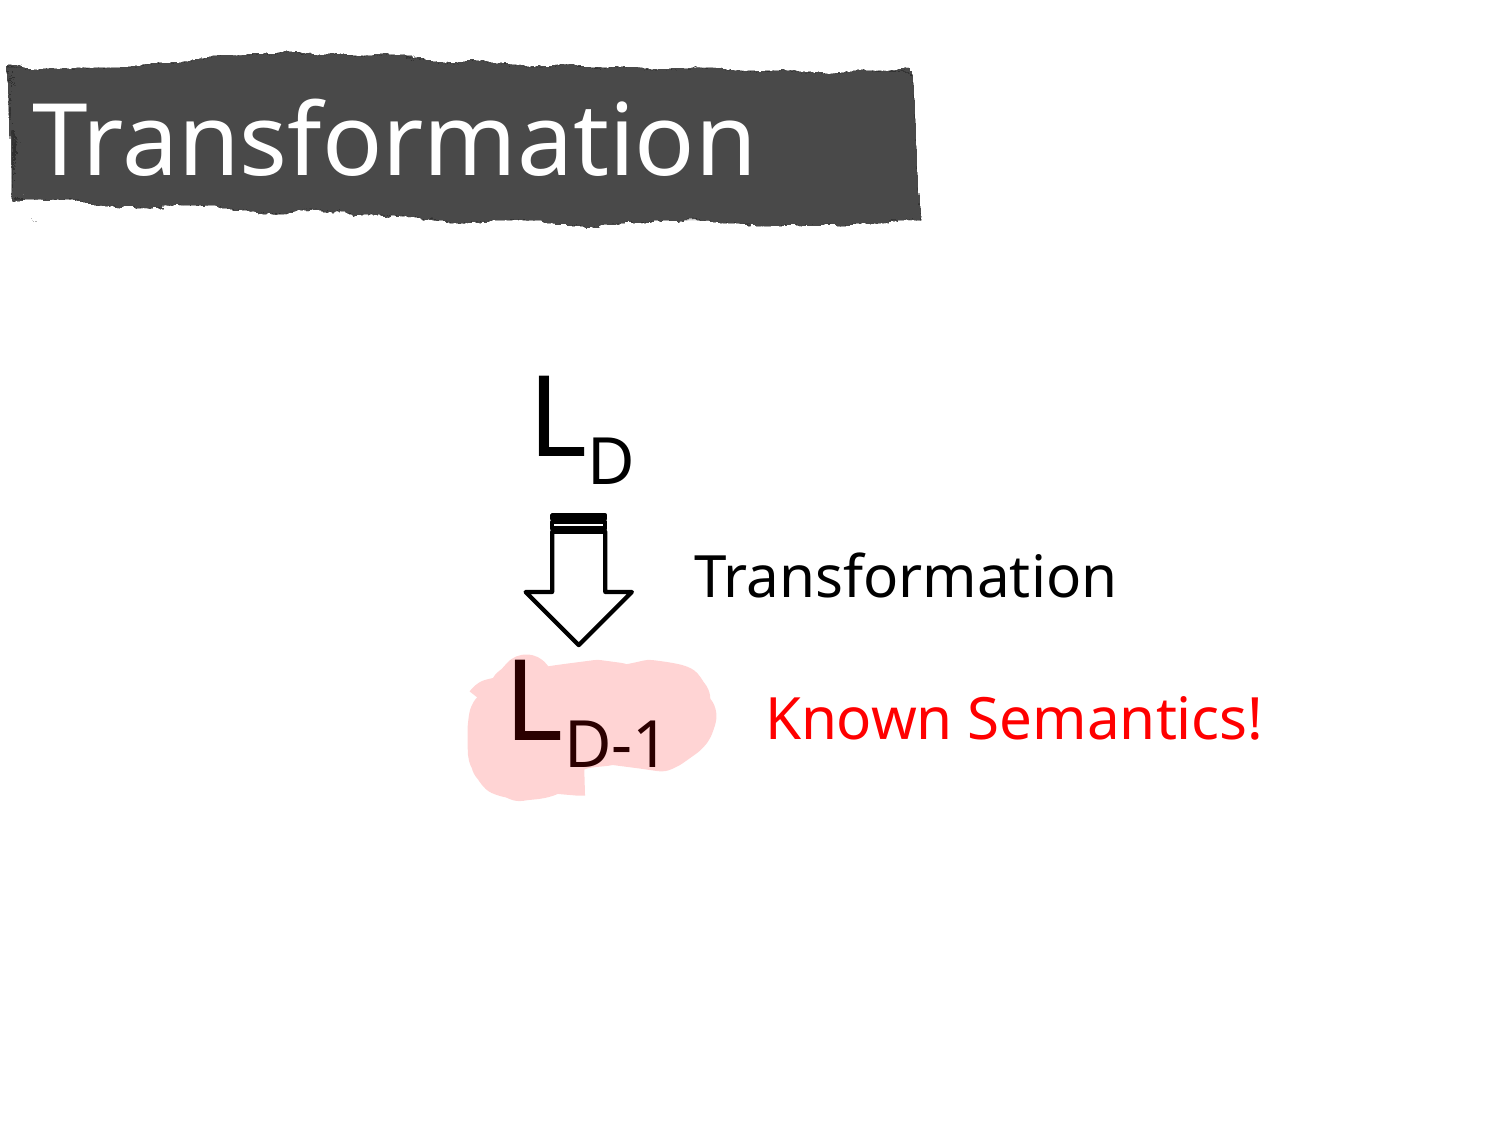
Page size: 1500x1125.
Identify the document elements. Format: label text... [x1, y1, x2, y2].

picture [0, 46, 928, 232]
text_box LD [513, 361, 880, 480]
text_box Transformation [679, 515, 1235, 634]
text_box [489, 679, 692, 776]
text_box LD-1 [490, 645, 727, 764]
text_box Known Semantics! [750, 656, 1306, 775]
text_box [523, 513, 634, 645]
